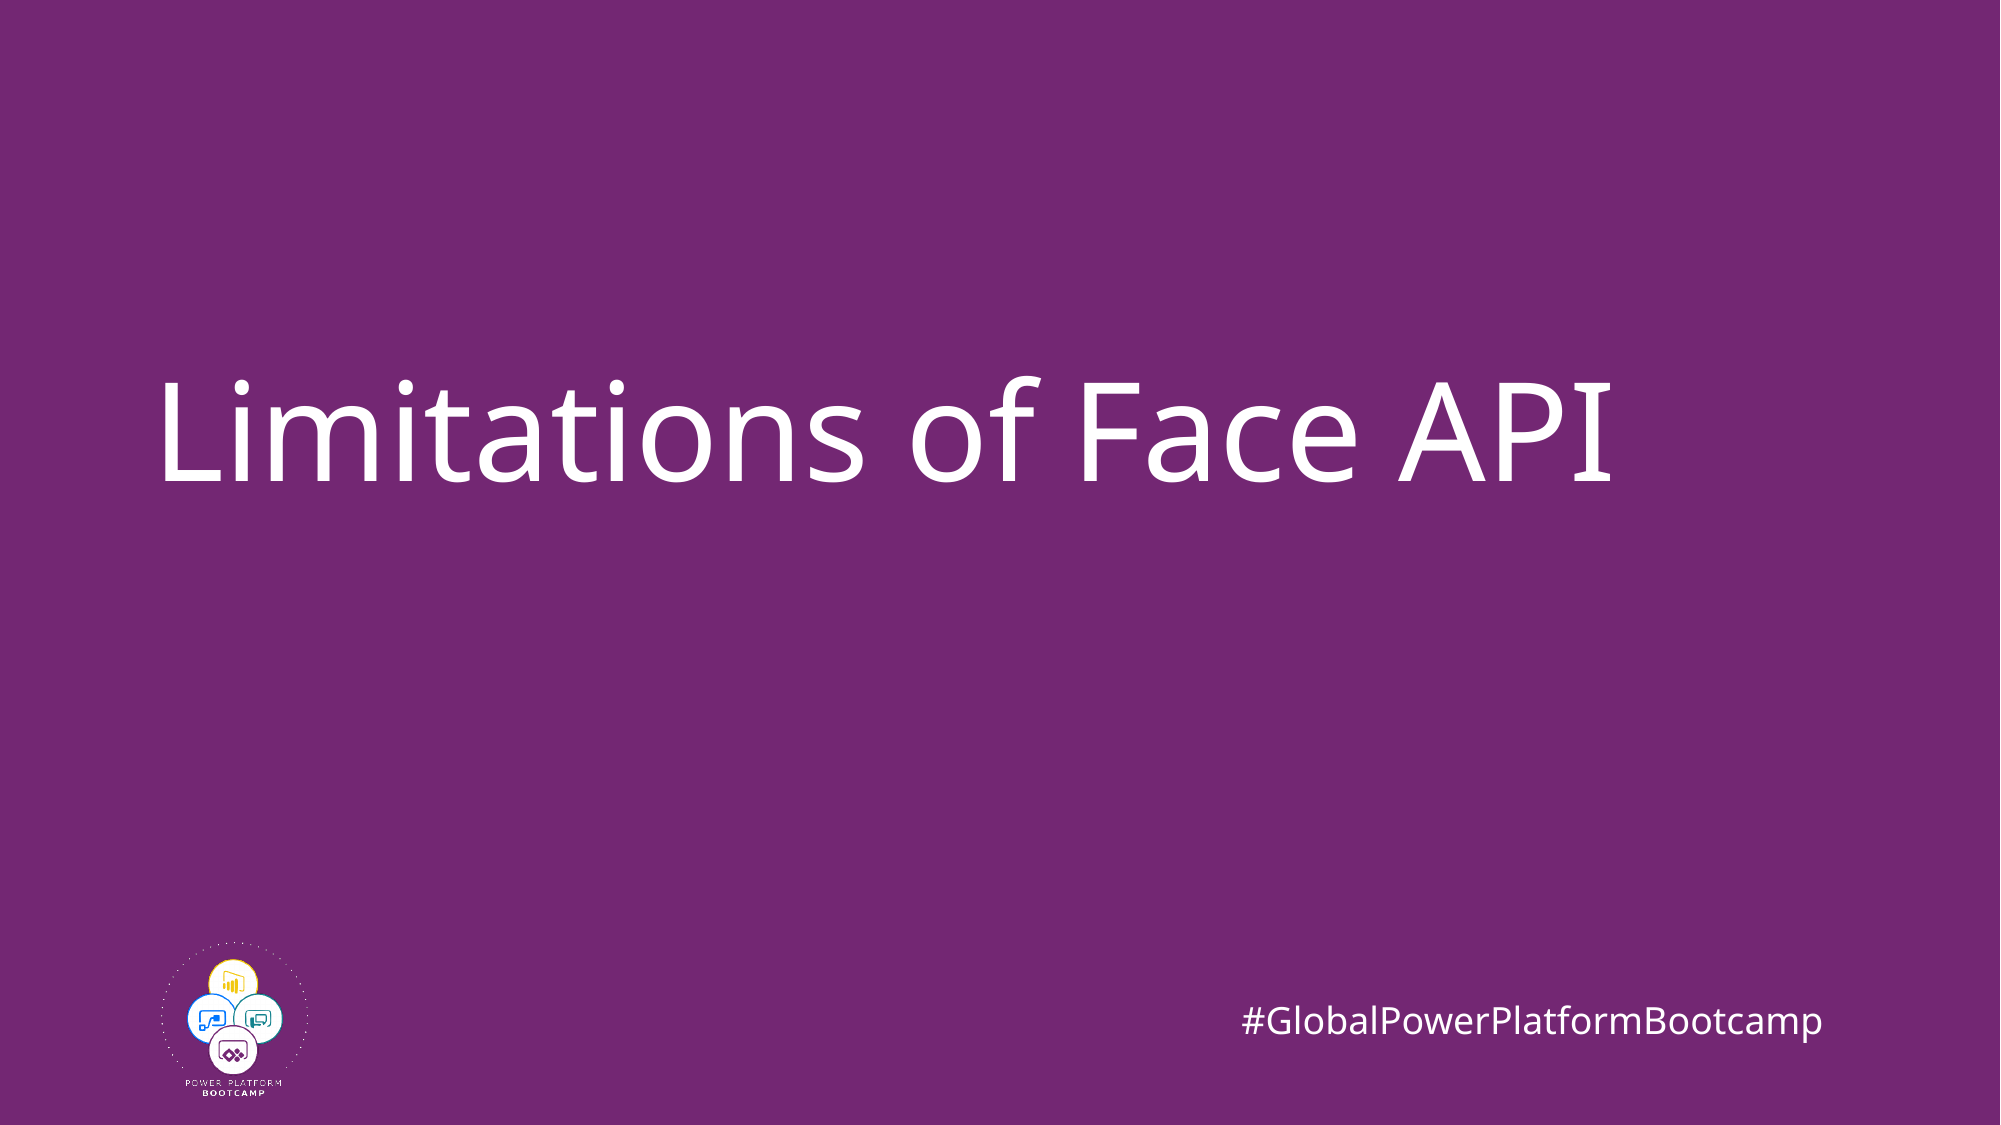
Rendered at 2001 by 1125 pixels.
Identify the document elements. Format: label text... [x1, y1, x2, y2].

picture [161, 942, 308, 1096]
title Limitations of Face API [137, 341, 1755, 532]
